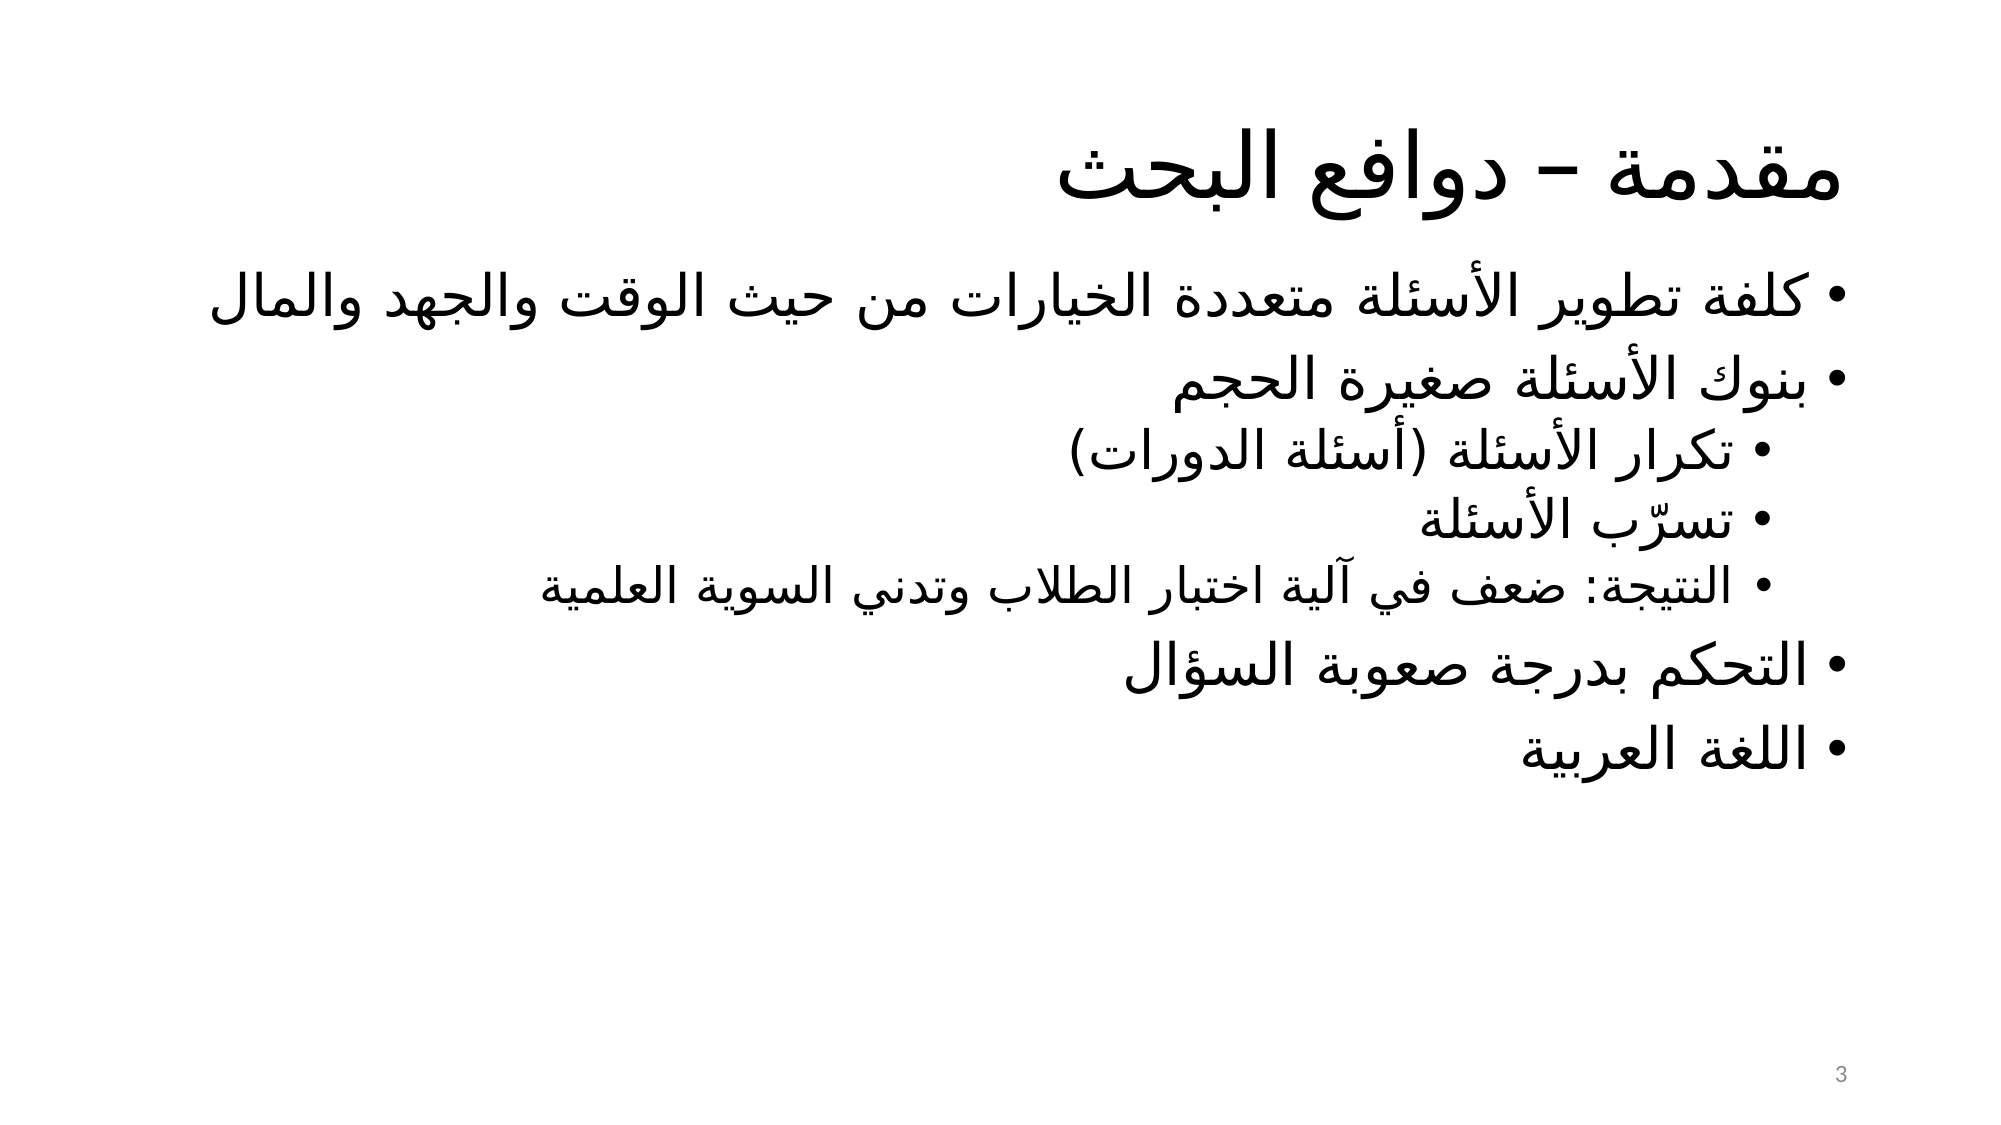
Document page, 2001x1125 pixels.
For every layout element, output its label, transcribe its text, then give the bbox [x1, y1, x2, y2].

list كلفة تطوير الأسئلة متعددة الخيارات من حيث الوقت والجهد والمال بنوك الأسئلة صغيرة الحجم تكرار الأسئلة (أسئلة الدورات) تسرّب الأسئلة النتيجة: ضعف في آلية اختبار الطلاب وتدني السوية العلمية التحكم بدرجة صعوبة السؤال اللغة العربية [137, 258, 1863, 1105]
title مقدمة – دوافع البحث [137, 59, 1863, 258]
slide_number 3 [1412, 1042, 1863, 1103]
